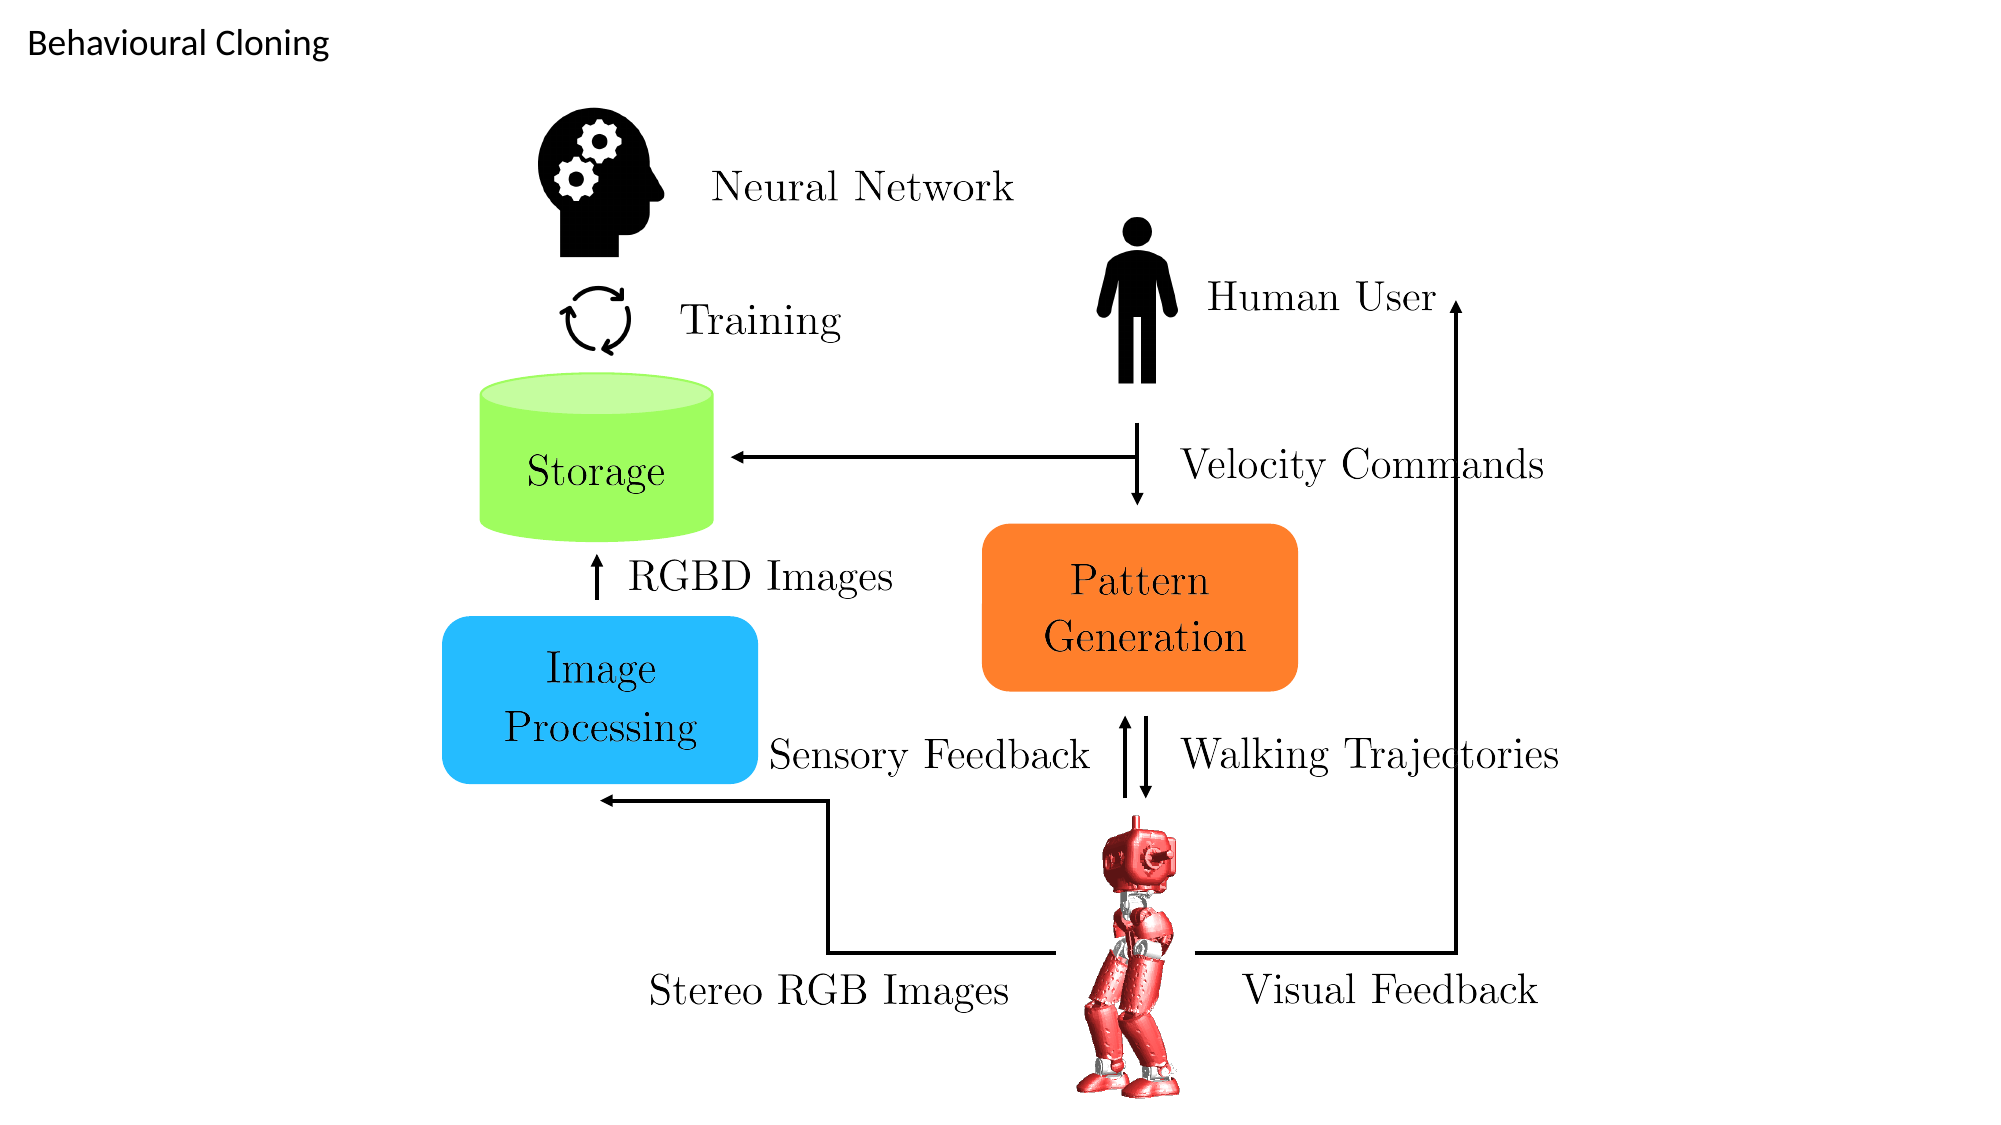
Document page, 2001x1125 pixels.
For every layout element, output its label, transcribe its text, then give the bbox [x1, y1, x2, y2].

text_box Behavioural Cloning [12, 10, 355, 71]
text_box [441, 96, 1558, 1103]
